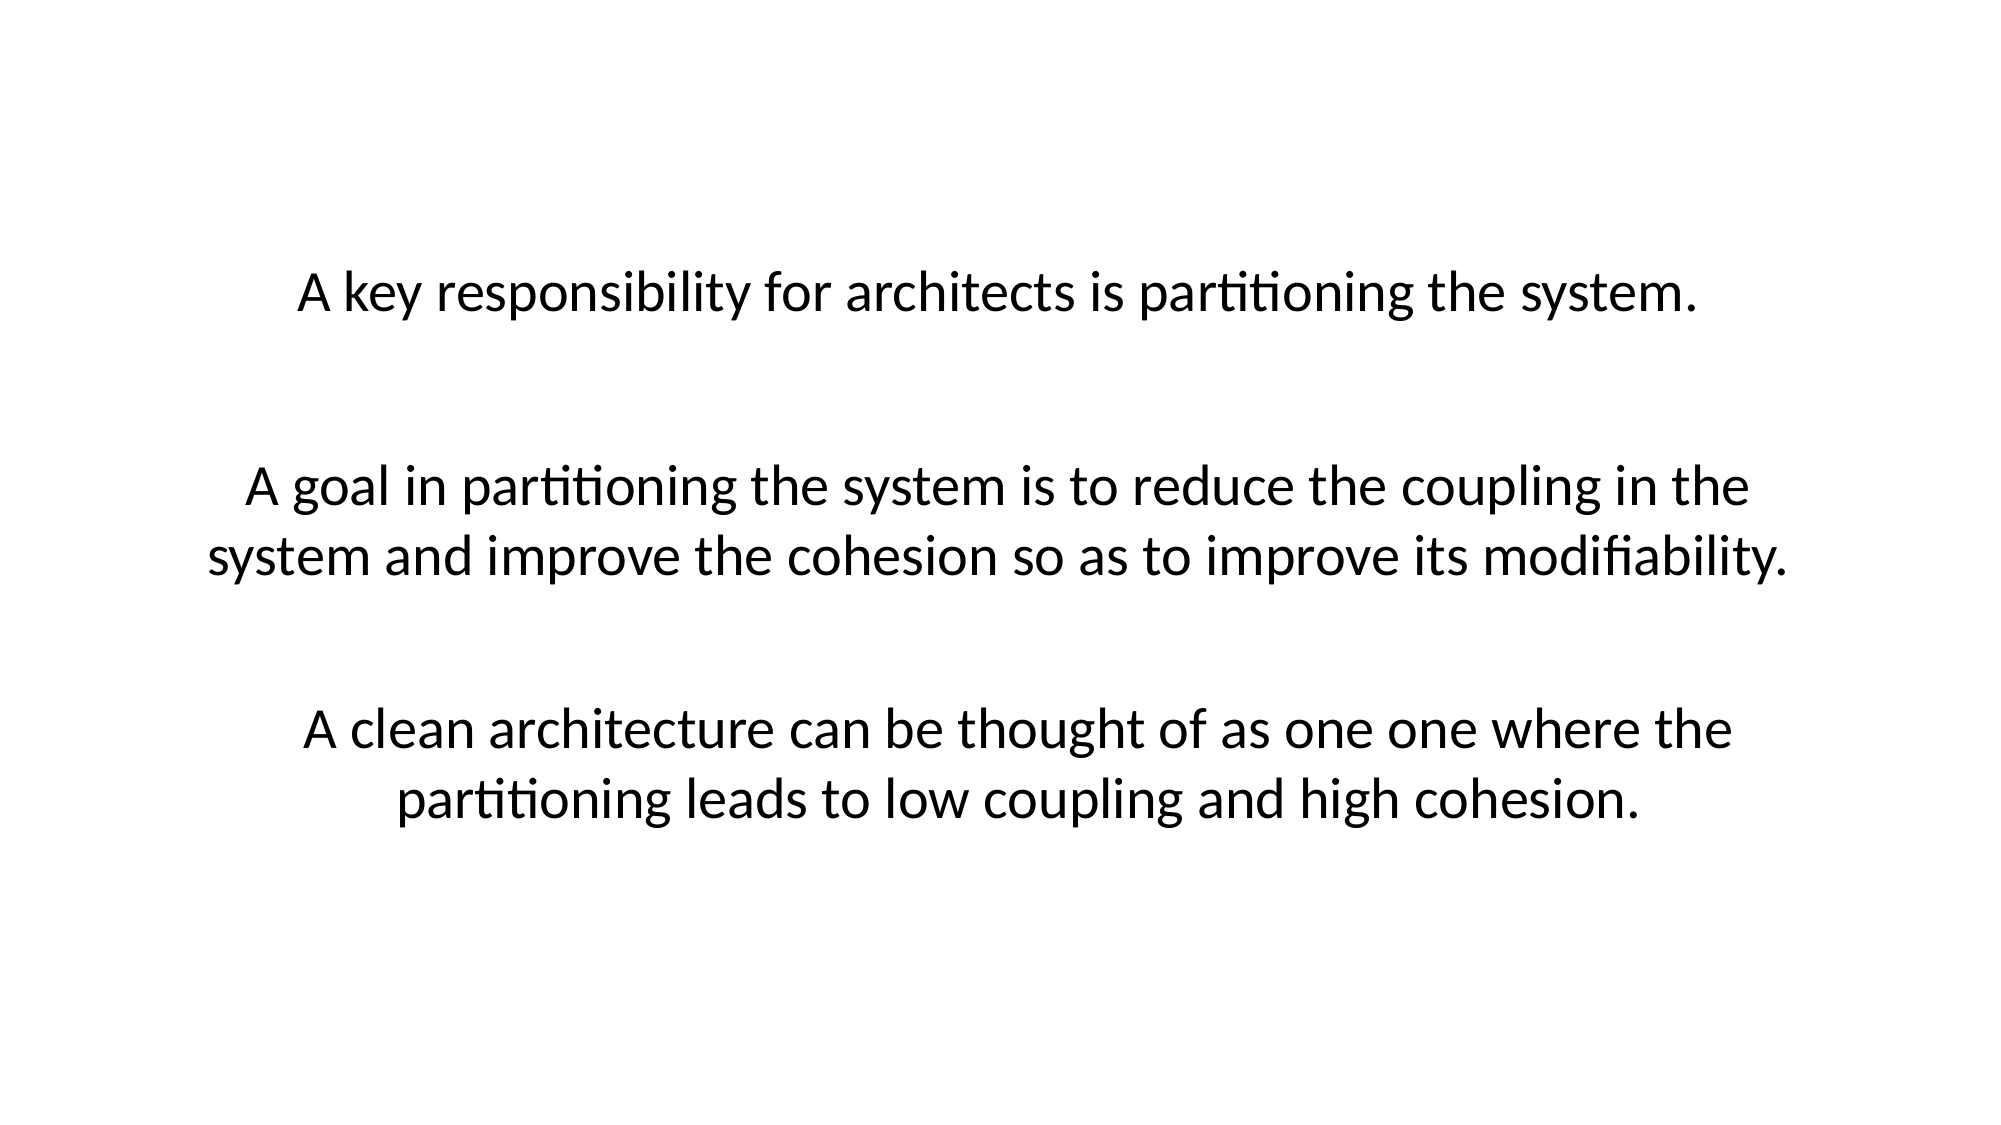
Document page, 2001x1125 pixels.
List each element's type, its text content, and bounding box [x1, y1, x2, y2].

text_box A goal in partitioning the system is to reduce the coupling in the system and improve the cohesion so as to improve its modifiability. [142, 439, 1854, 595]
text_box A key responsibility for architects is partitioning the system. [142, 246, 1854, 331]
text_box A clean architecture can be thought of as one one where the partitioning leads to low coupling and high cohesion. [163, 682, 1875, 838]
